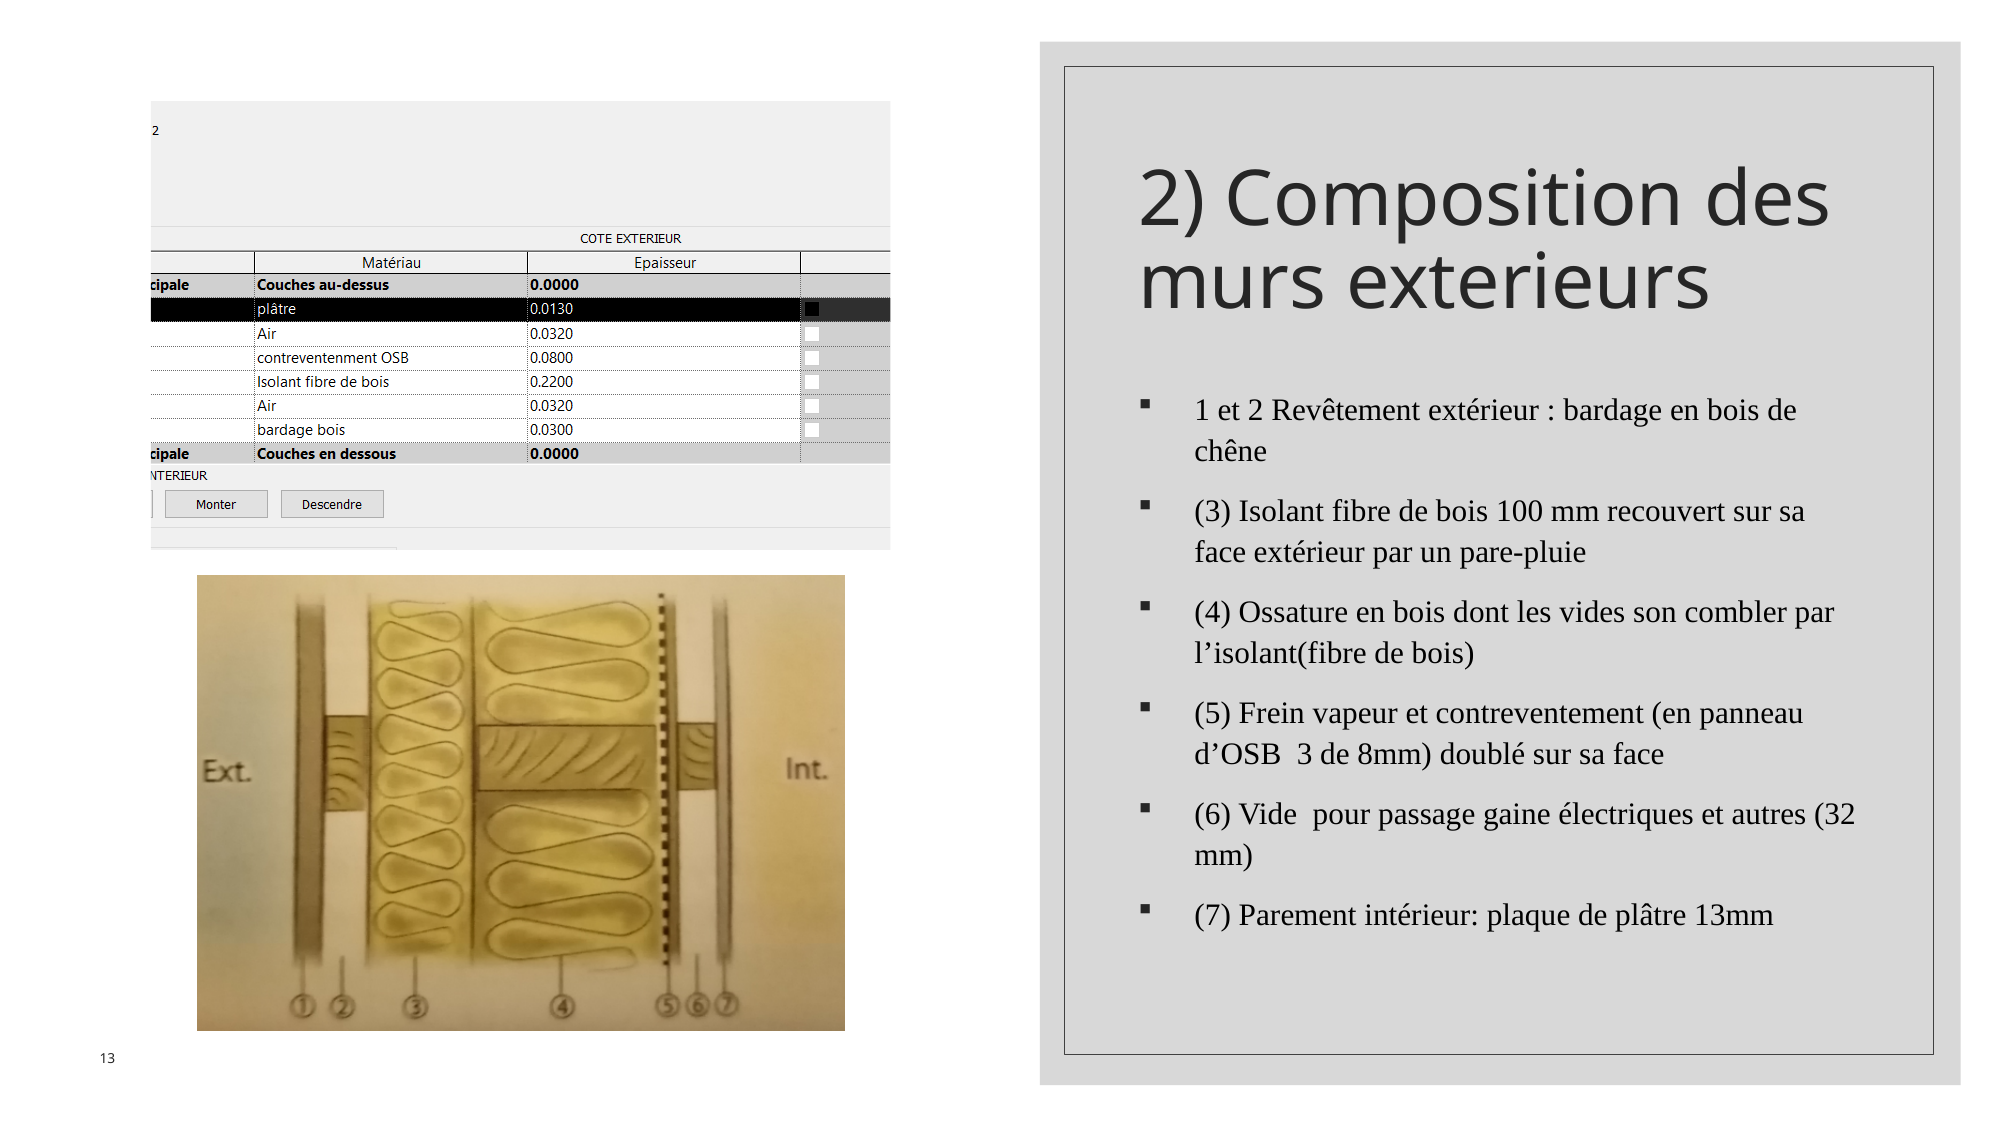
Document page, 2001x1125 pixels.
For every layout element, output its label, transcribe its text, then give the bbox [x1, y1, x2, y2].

picture [196, 575, 845, 1031]
title 2) Composition des murs exterieurs [1123, 131, 1878, 353]
slide_number 13 [53, 1035, 144, 1081]
text_box [1039, 41, 1962, 1086]
picture [150, 101, 891, 550]
list 1 et 2 Revêtement extérieur : bardage en bois de chêne (3) Isolant fibre de bois 100 mm recouvert sur sa face extérieur par un pare-pluie (4) Ossature en bois dont les vides son combler par l’isolant(fibre de bois) (5) Frein vapeur et contreventement (en panneau d’OSB 3 de 8mm) doublé sur sa face (6) Vide pour passage gaine électriques et autres (32 mm) (7) Parement intérieur: plaque de plâtre 13mm [1123, 377, 1878, 988]
text_box [0, 0, 2000, 1125]
text_box [1063, 66, 1935, 1056]
